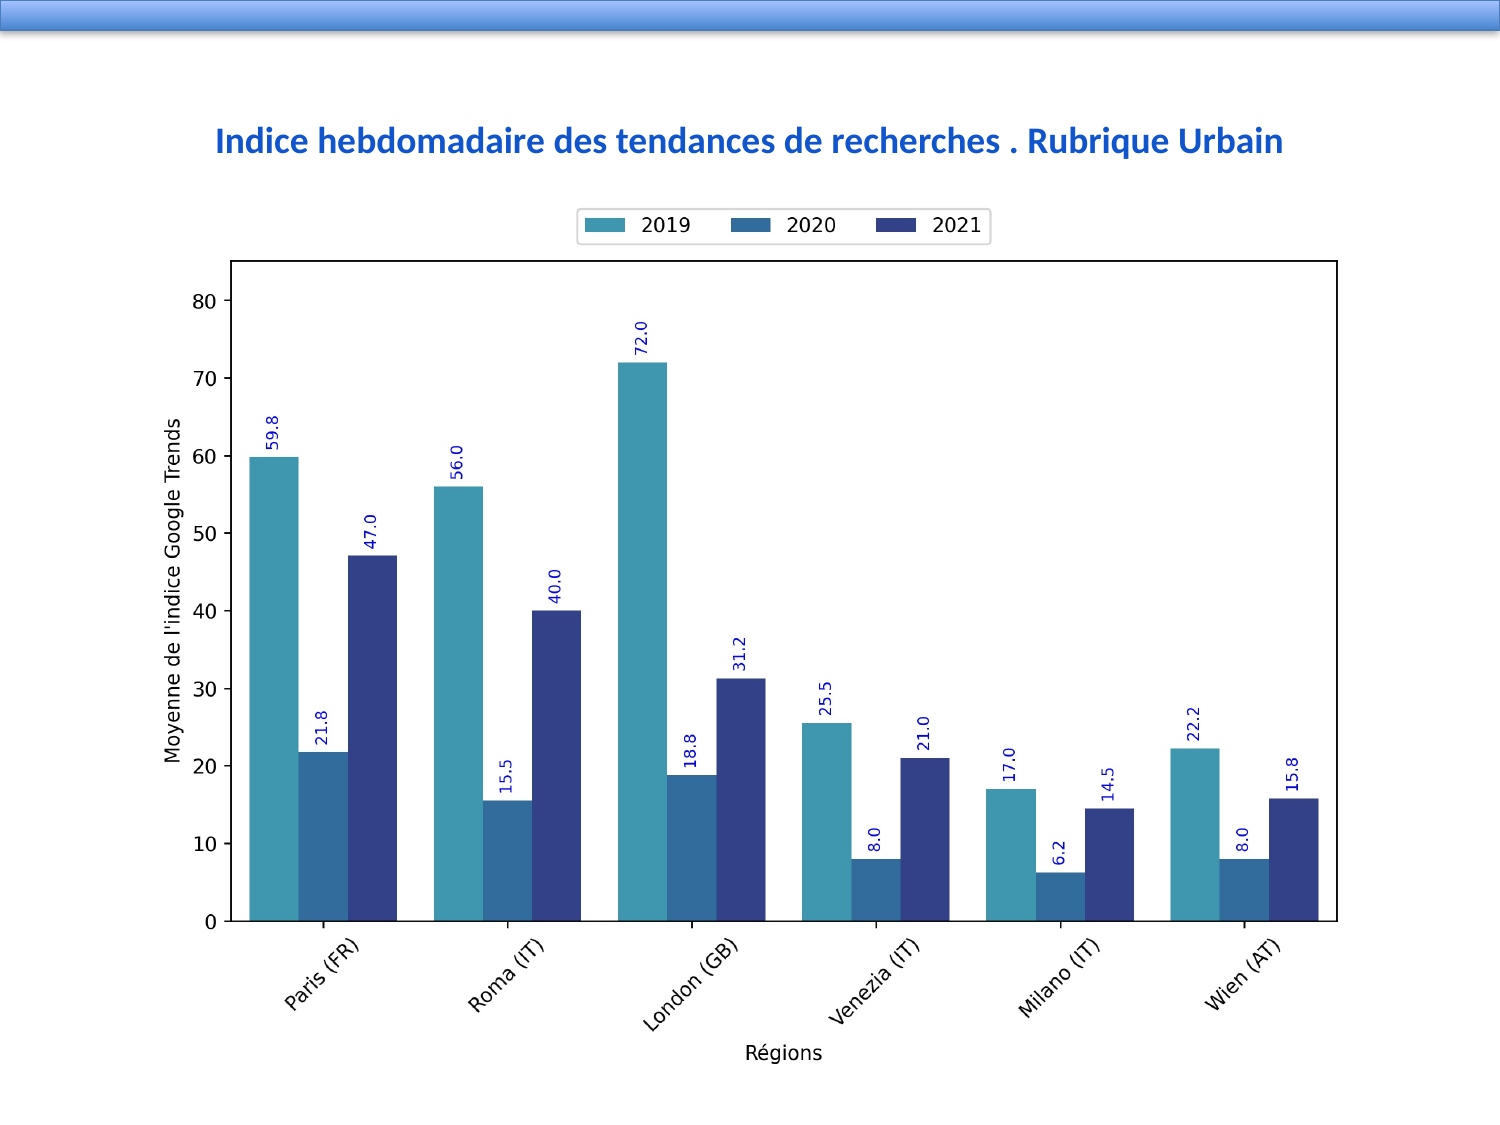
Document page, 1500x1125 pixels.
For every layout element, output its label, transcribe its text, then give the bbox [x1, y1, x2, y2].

text_box [0, 0, 1500, 31]
title Indice hebdomadaire des tendances de recherches . Rubrique Urbain [75, 45, 1425, 233]
picture [149, 194, 1351, 1078]
